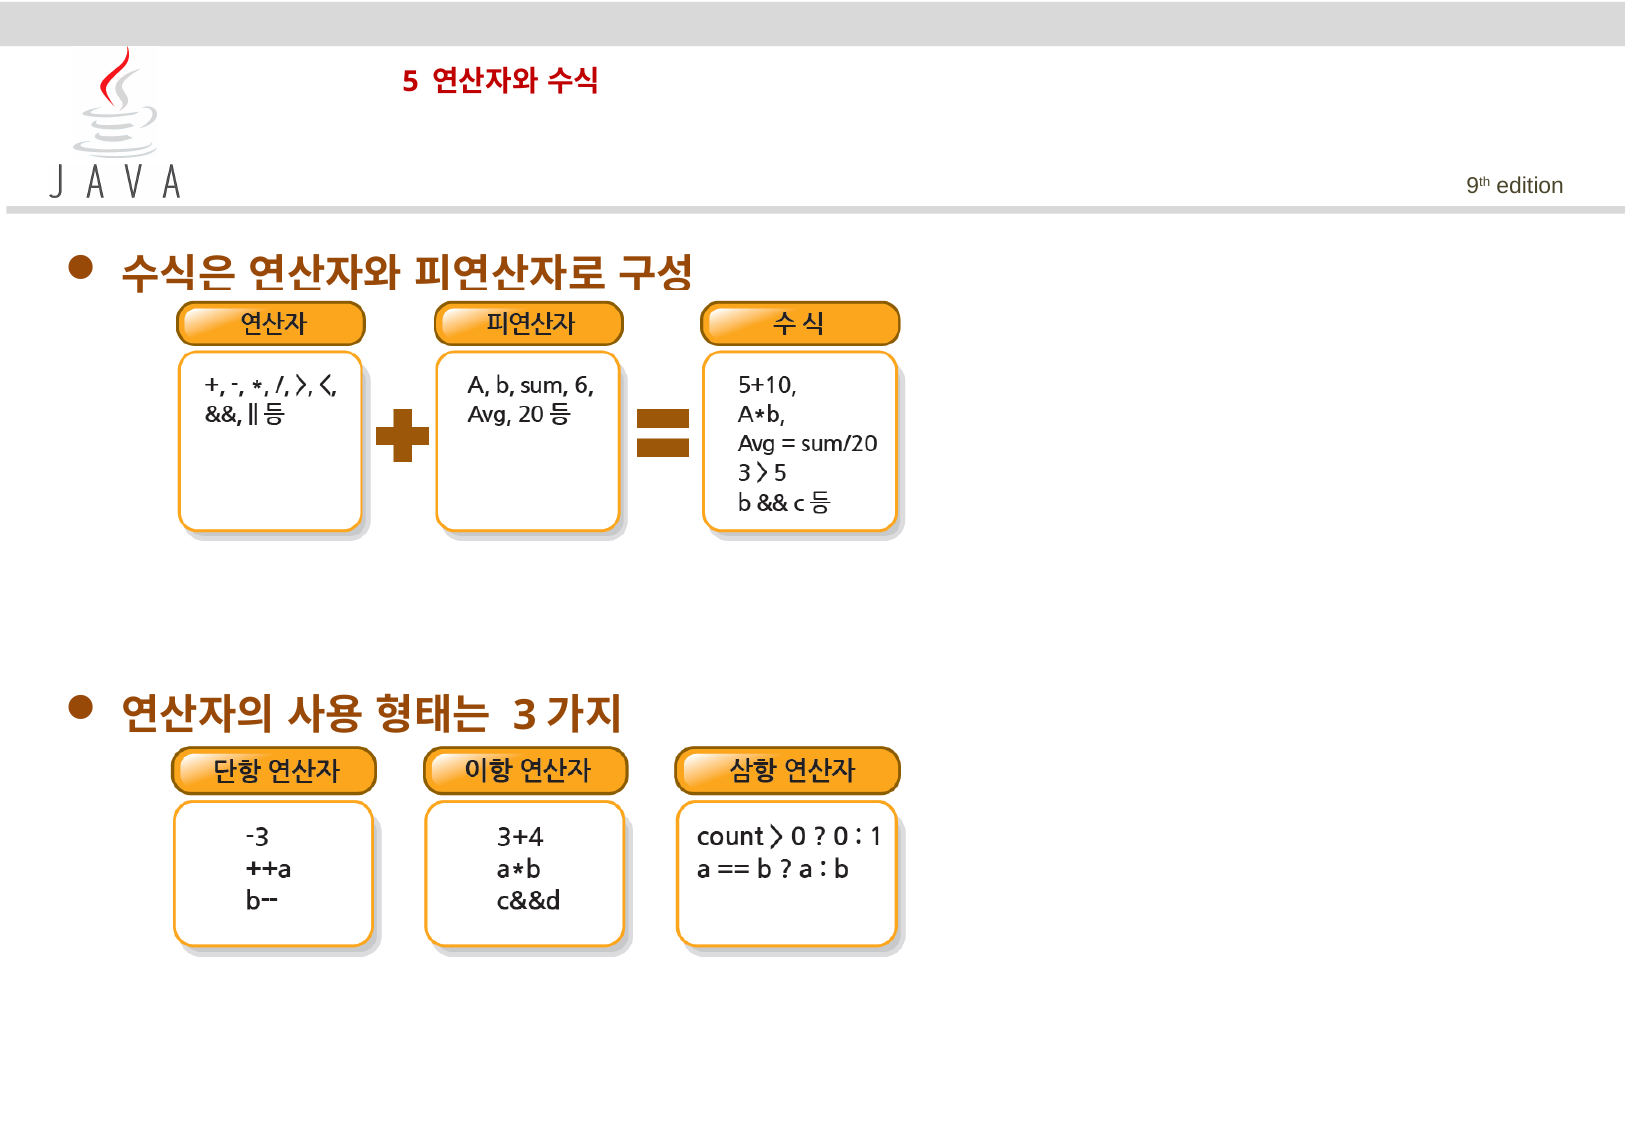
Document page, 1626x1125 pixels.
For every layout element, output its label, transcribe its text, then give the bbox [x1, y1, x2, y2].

picture [49, 164, 180, 198]
title 5 연산자와 수식 [387, 54, 1393, 105]
list 수식은 연산자와 피연산자로 구성 연산자의 사용 형태는 3가지 [48, 223, 1564, 1064]
picture [162, 290, 909, 546]
picture [162, 739, 908, 958]
picture [73, 46, 157, 158]
